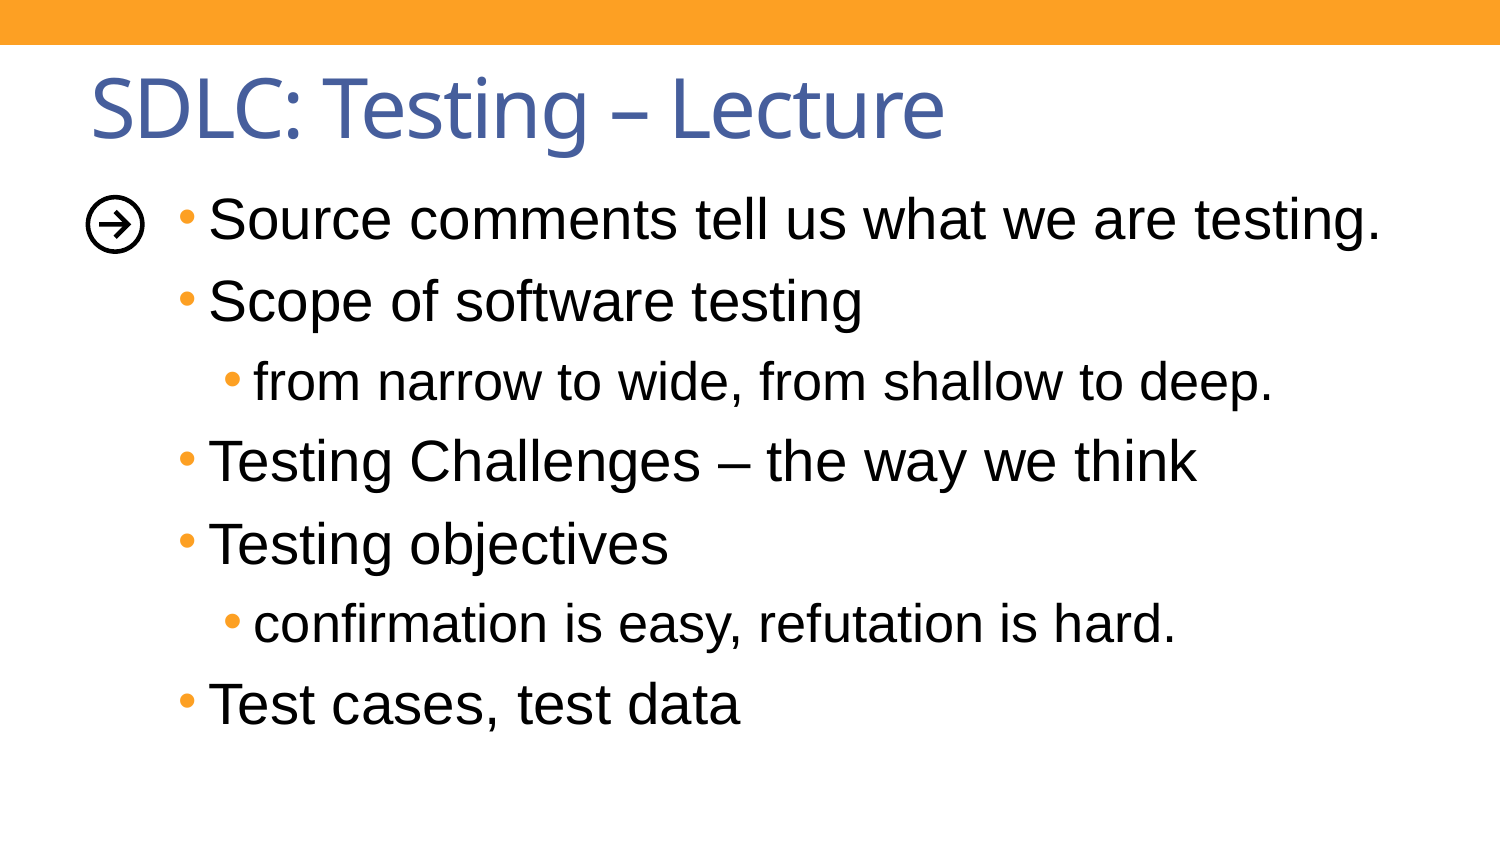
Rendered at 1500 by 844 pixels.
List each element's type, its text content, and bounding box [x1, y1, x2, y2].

picture [85, 194, 145, 255]
list Source comments tell us what we are testing. Scope of software testing from narrow to wide, from shallow to deep. Testing Challenges – the way we think Testing objectives confirmation is easy, refutation is hard. Test cases, test data [73, 173, 1424, 777]
title SDLC: Testing – Lecture [75, 43, 1425, 166]
